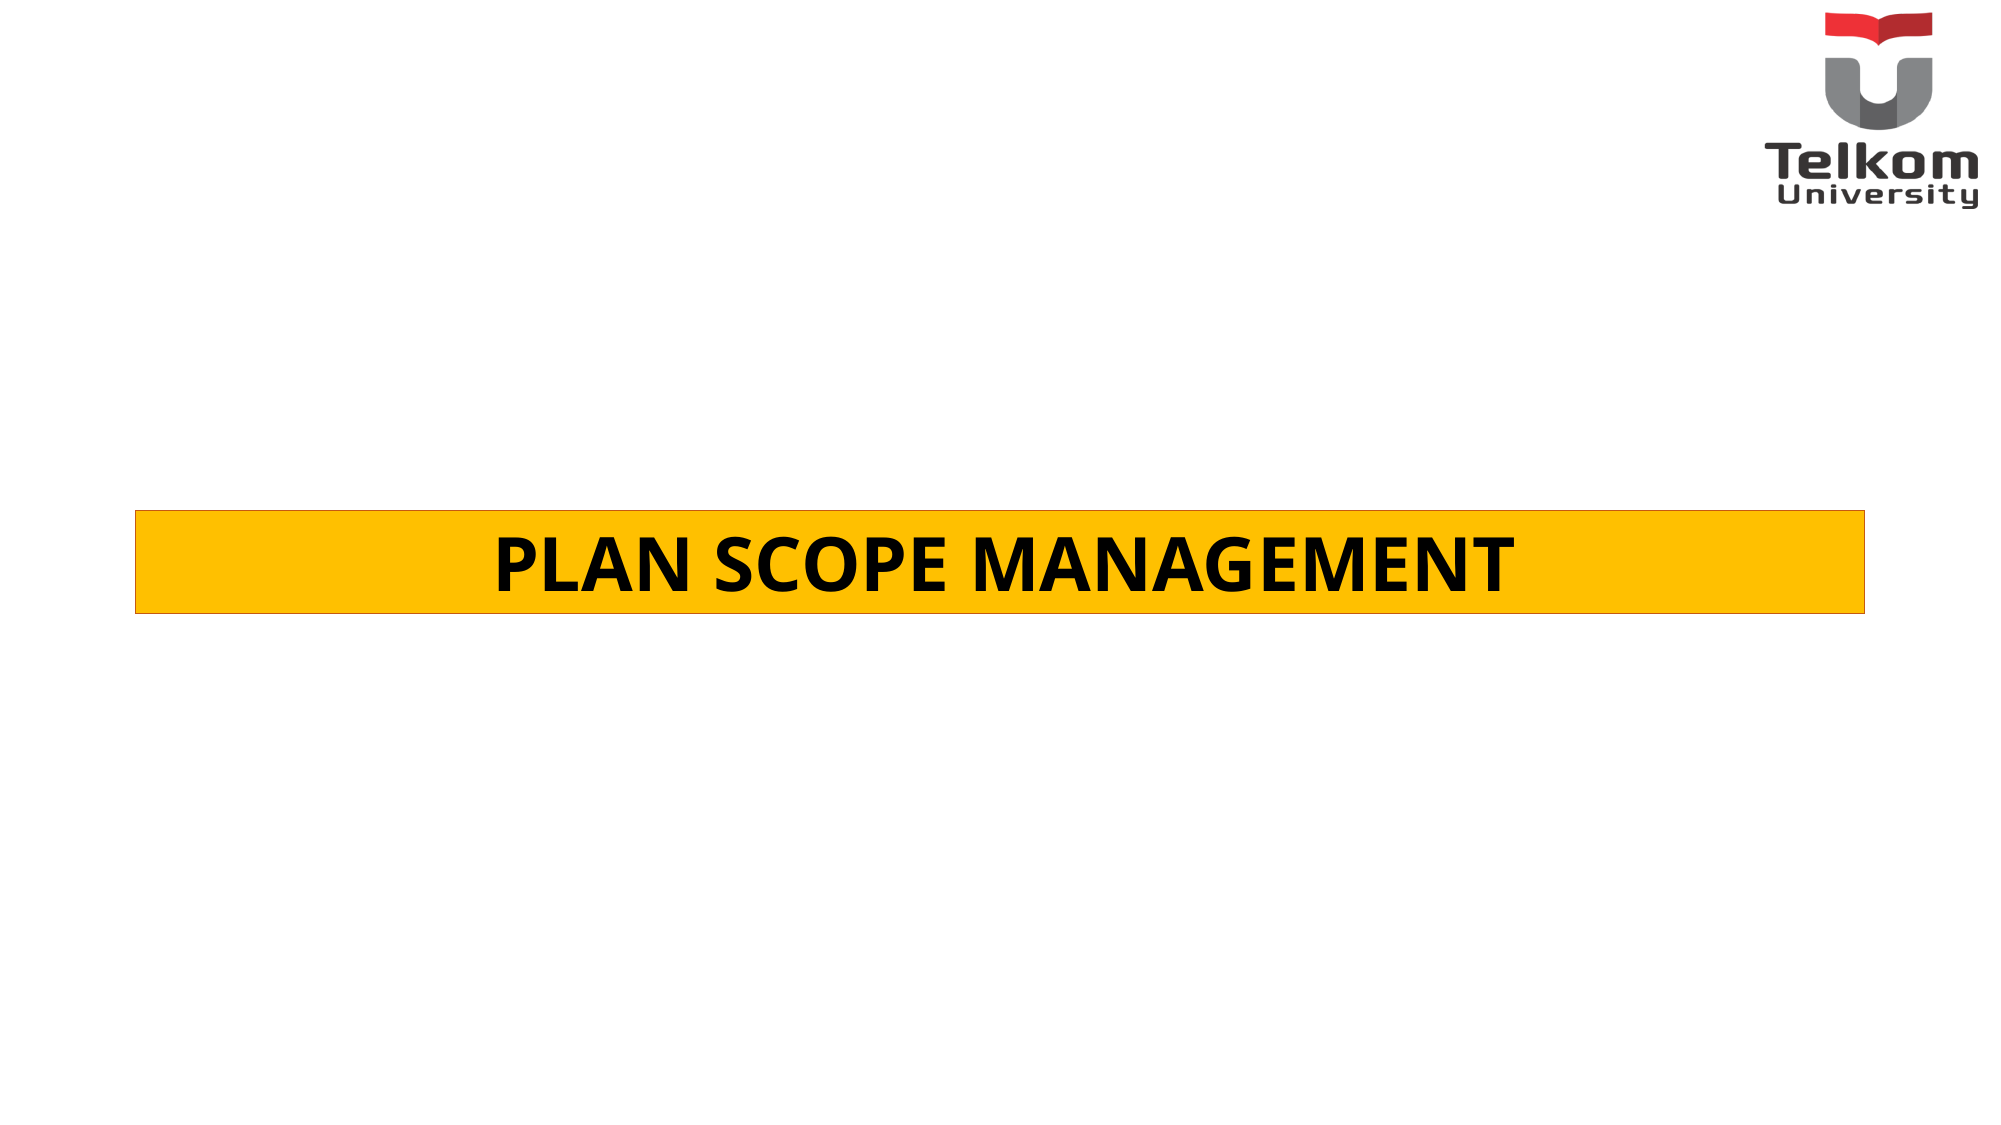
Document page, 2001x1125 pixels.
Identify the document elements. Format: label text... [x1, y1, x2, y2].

picture [1764, 12, 1978, 209]
text_box PLAN SCOPE MANAGEMENT [135, 510, 1865, 614]
